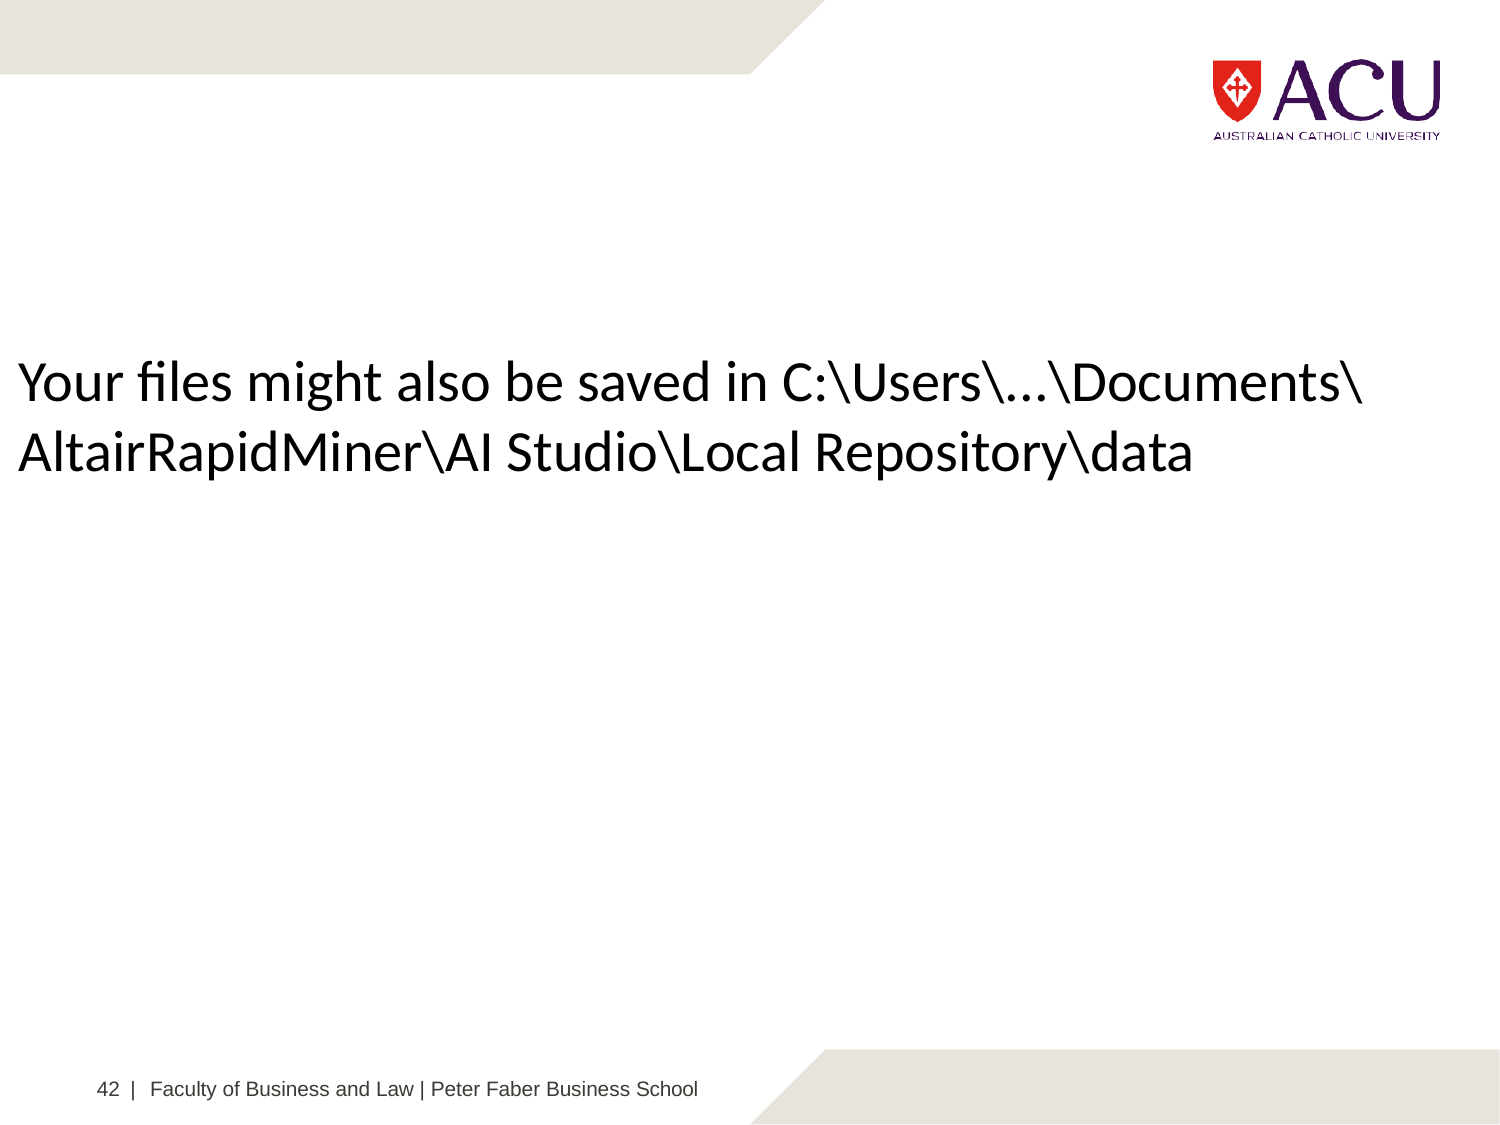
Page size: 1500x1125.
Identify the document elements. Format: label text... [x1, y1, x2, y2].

text_box Your files might also be saved in C:\Users\...\Documents\AltairRapidMiner\AI Studio\Local Repository\data [4, 335, 1500, 490]
picture [1213, 59, 1440, 140]
slide_number 42 | Faculty of Business and Law | Peter Faber Business School [90, 1075, 703, 1125]
